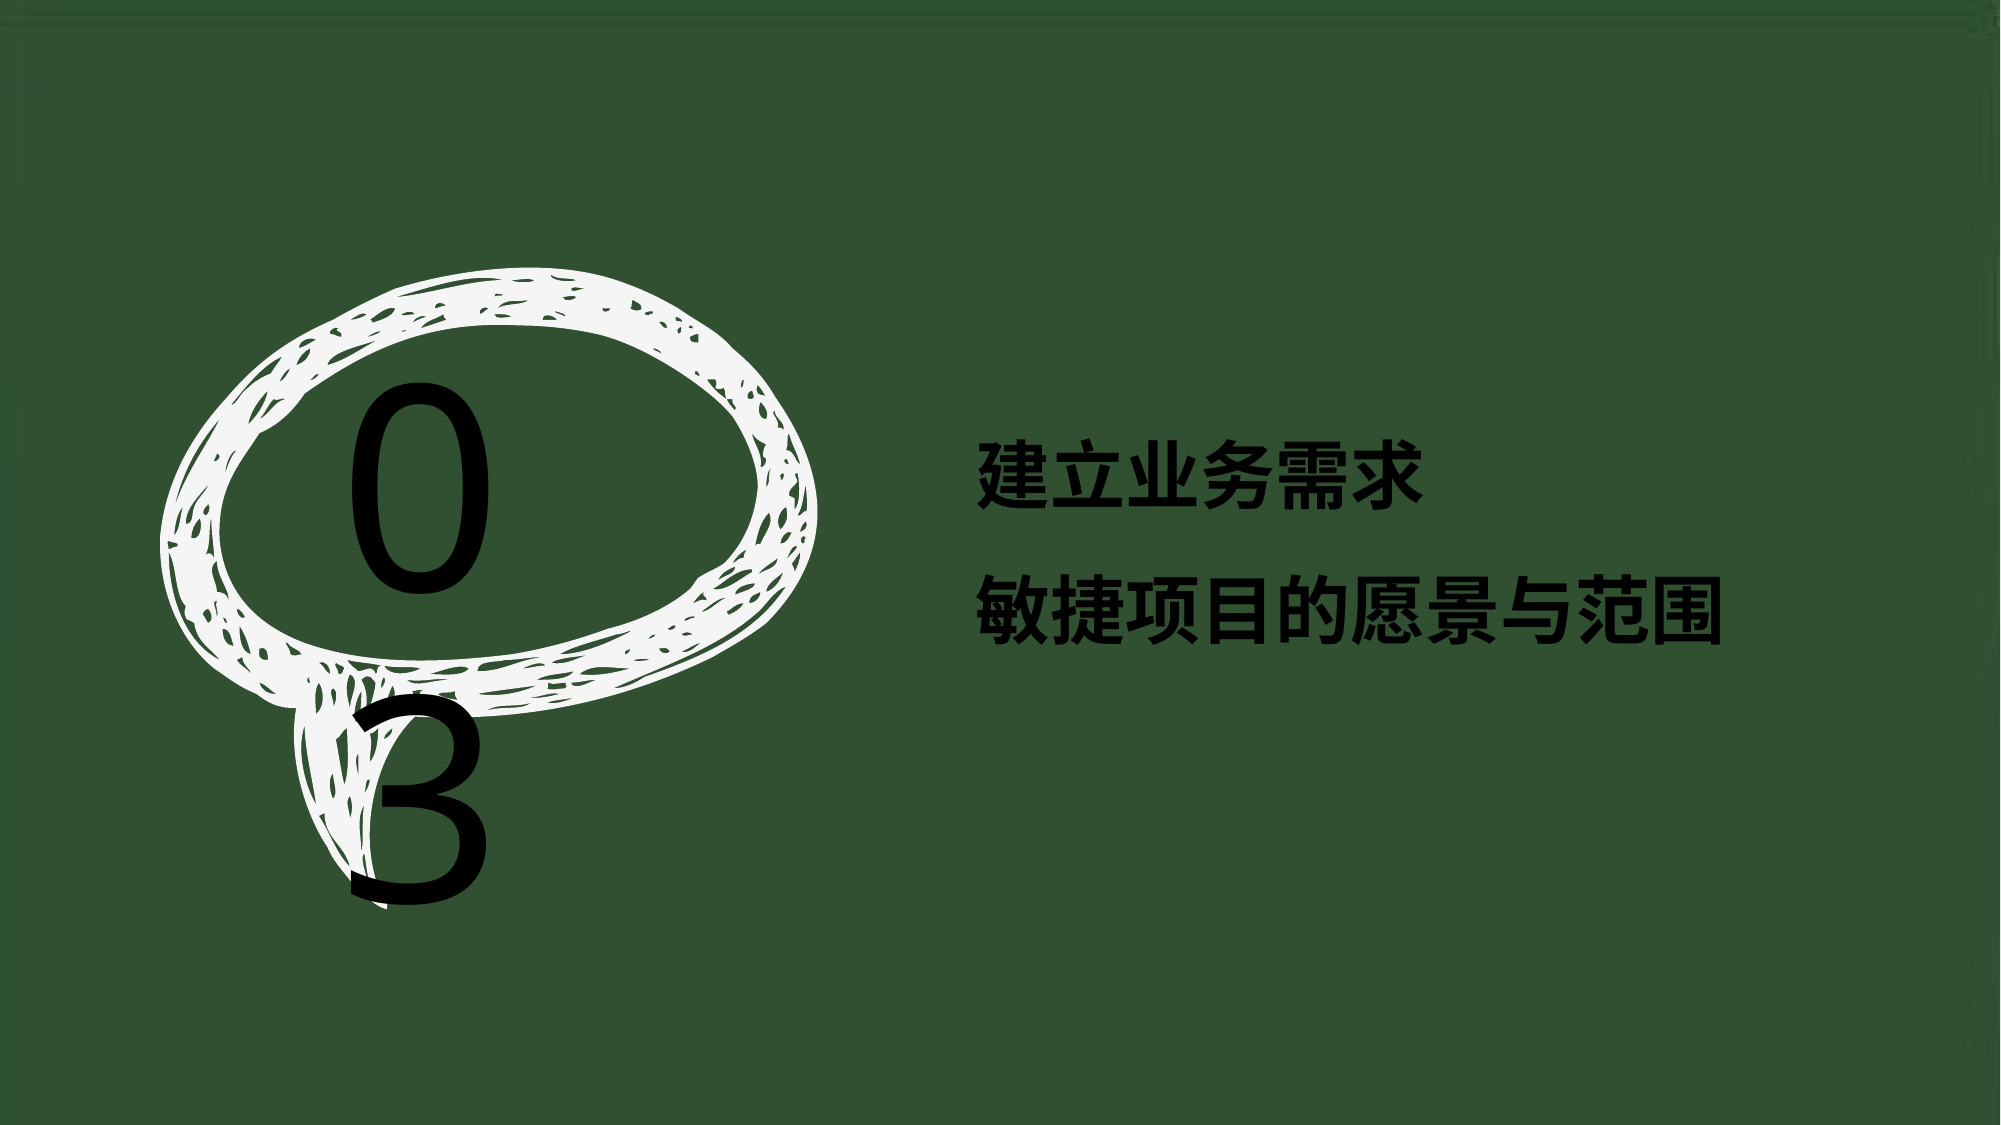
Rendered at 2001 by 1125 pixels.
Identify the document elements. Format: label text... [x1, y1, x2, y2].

text_box 建立业务需求 敏捷项目的愿景与范围 [960, 376, 1897, 661]
list 03 [323, 335, 663, 643]
picture [0, 0, 2001, 1125]
